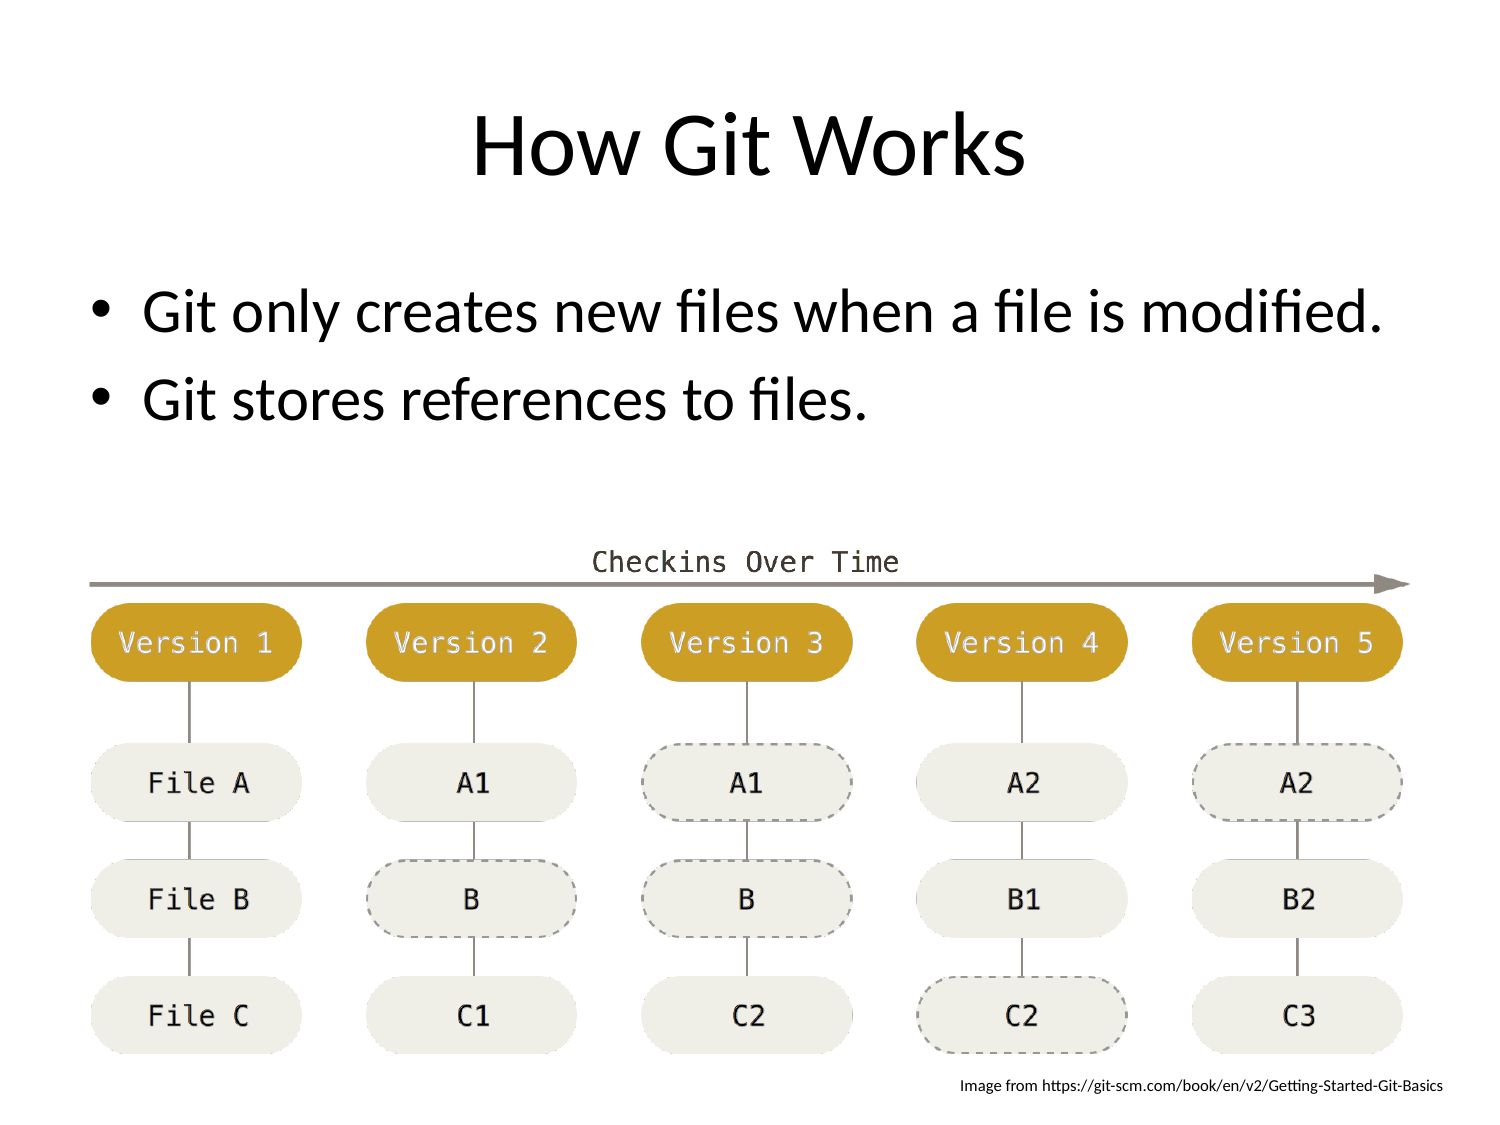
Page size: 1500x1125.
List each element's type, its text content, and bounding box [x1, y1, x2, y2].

title How Git Works [75, 45, 1425, 233]
text_box Image from https://git-scm.com/book/en/v2/Getting-Started-Git-Basics [945, 1067, 1460, 1103]
list Git only creates new files when a file is modified. Git stores references to files. [75, 262, 1425, 515]
picture [88, 548, 1412, 1055]
